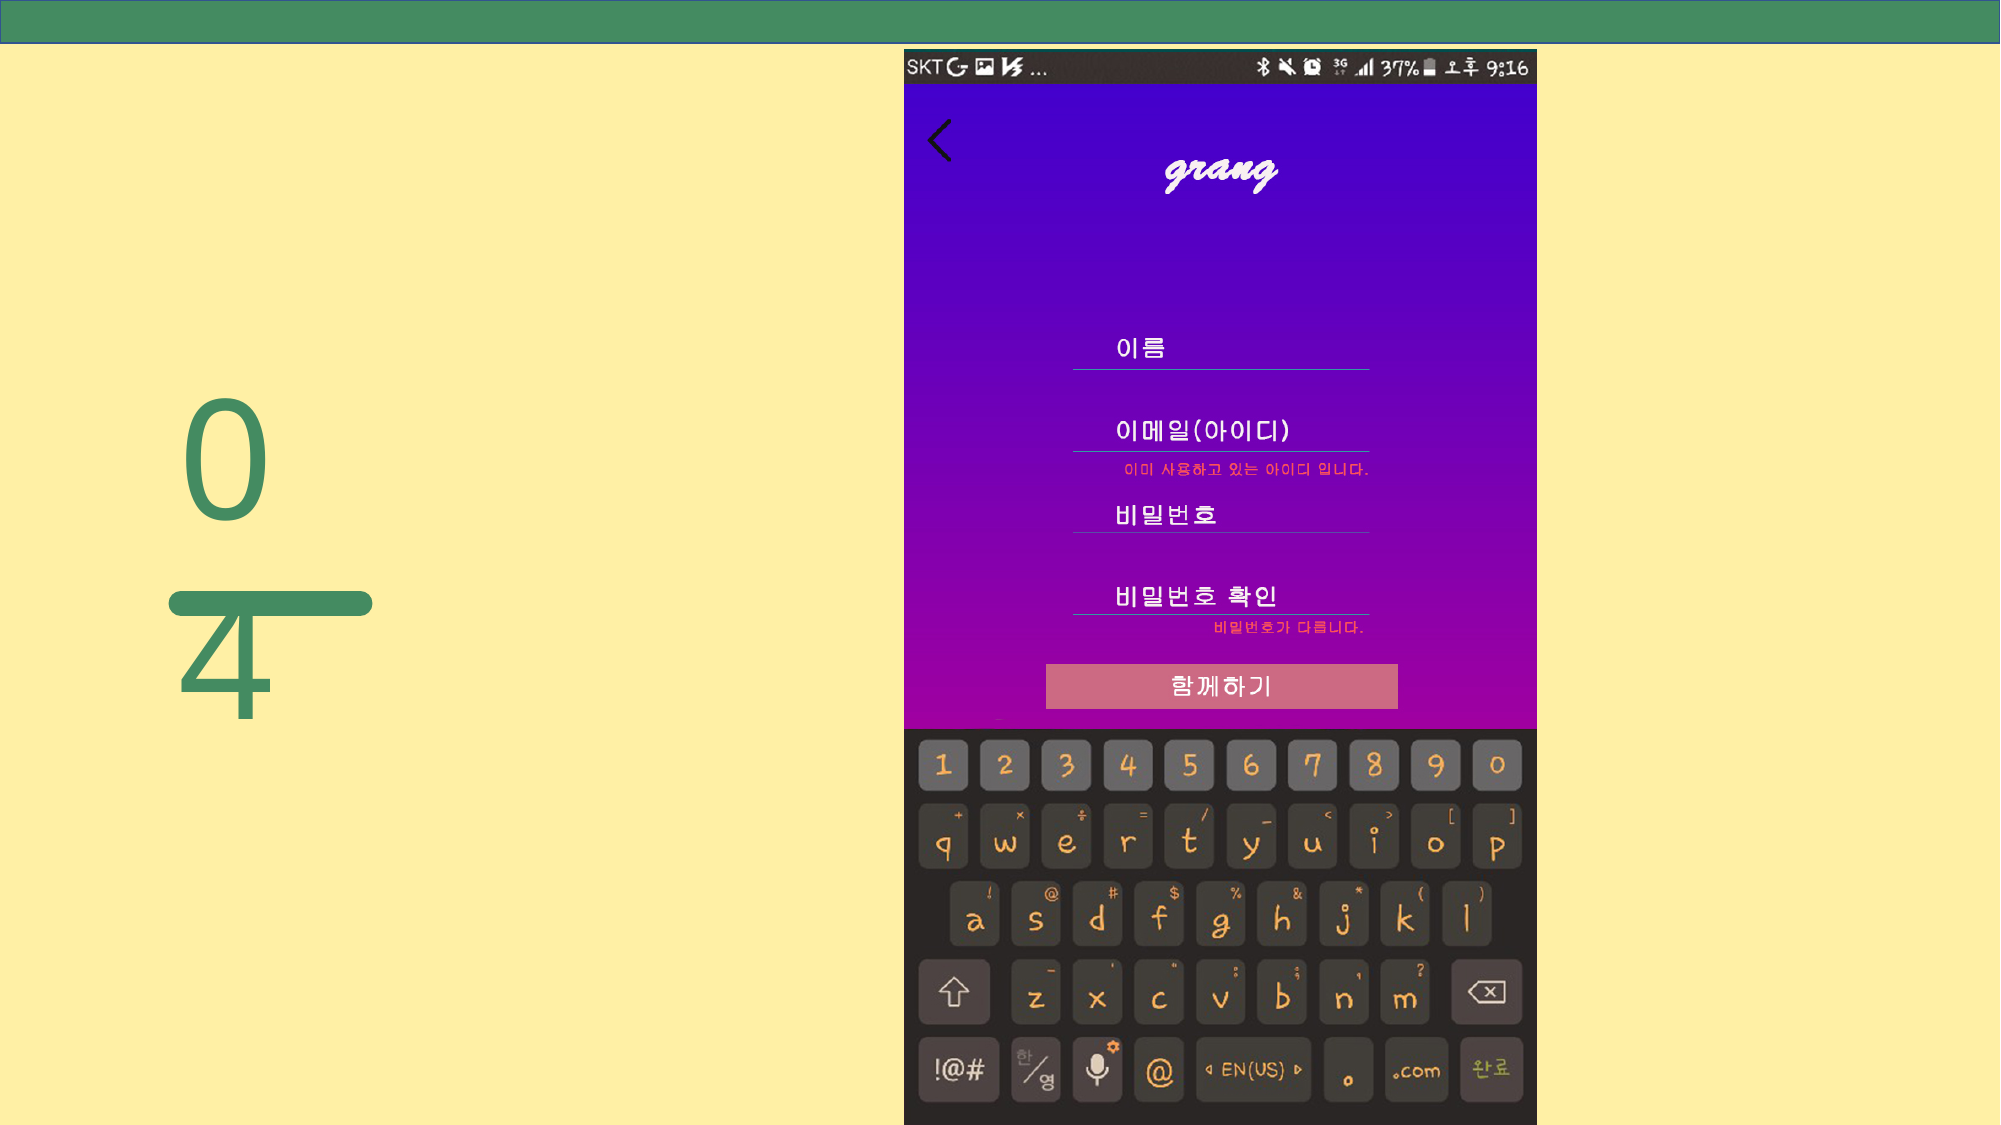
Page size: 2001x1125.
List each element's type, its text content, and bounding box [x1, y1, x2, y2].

picture [904, 49, 1537, 1125]
text_box [0, 0, 2000, 44]
text_box 04 [163, 345, 384, 760]
